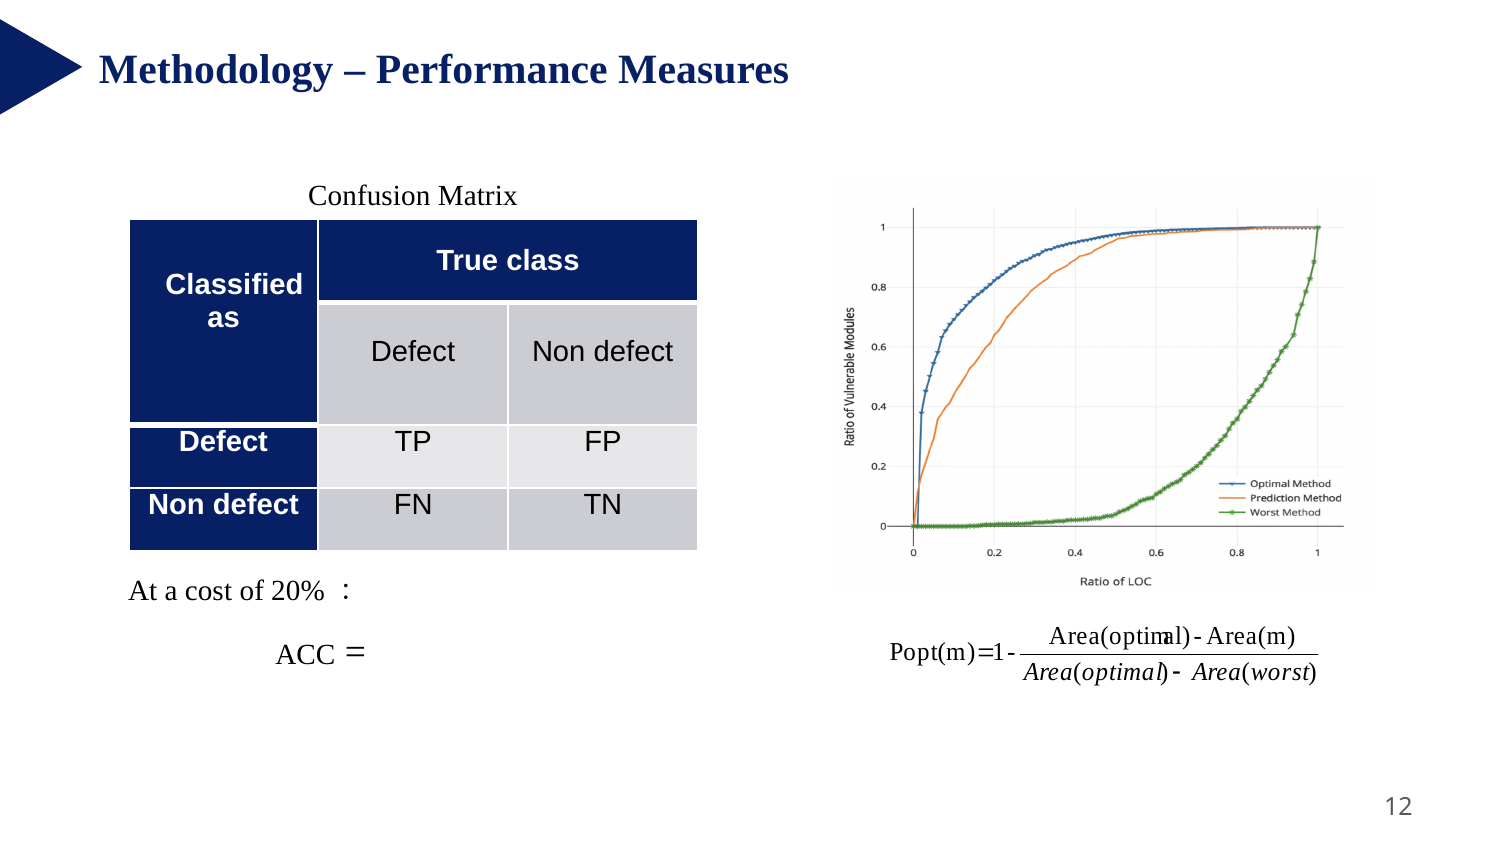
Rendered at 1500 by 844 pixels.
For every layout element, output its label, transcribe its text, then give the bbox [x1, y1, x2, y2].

table_cell Non defect [130, 489, 317, 550]
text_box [885, 619, 1324, 691]
text_box [0, 19, 83, 115]
picture [831, 172, 1378, 590]
table_cell TN [509, 489, 697, 550]
table_header True class [319, 220, 697, 300]
text_box At a cost of 20% ： [113, 563, 391, 614]
table_cell FN [319, 489, 507, 550]
table_cell TP [319, 426, 507, 487]
table_cell Defect [319, 305, 507, 424]
table_cell FP [509, 426, 697, 487]
table_cell Non defect [509, 305, 697, 424]
text_box Methodology – Performance Measures [83, 34, 805, 100]
text_box Confusion Matrix [293, 168, 534, 219]
table_cell Defect [130, 428, 317, 487]
table_header Classified as [130, 220, 317, 422]
